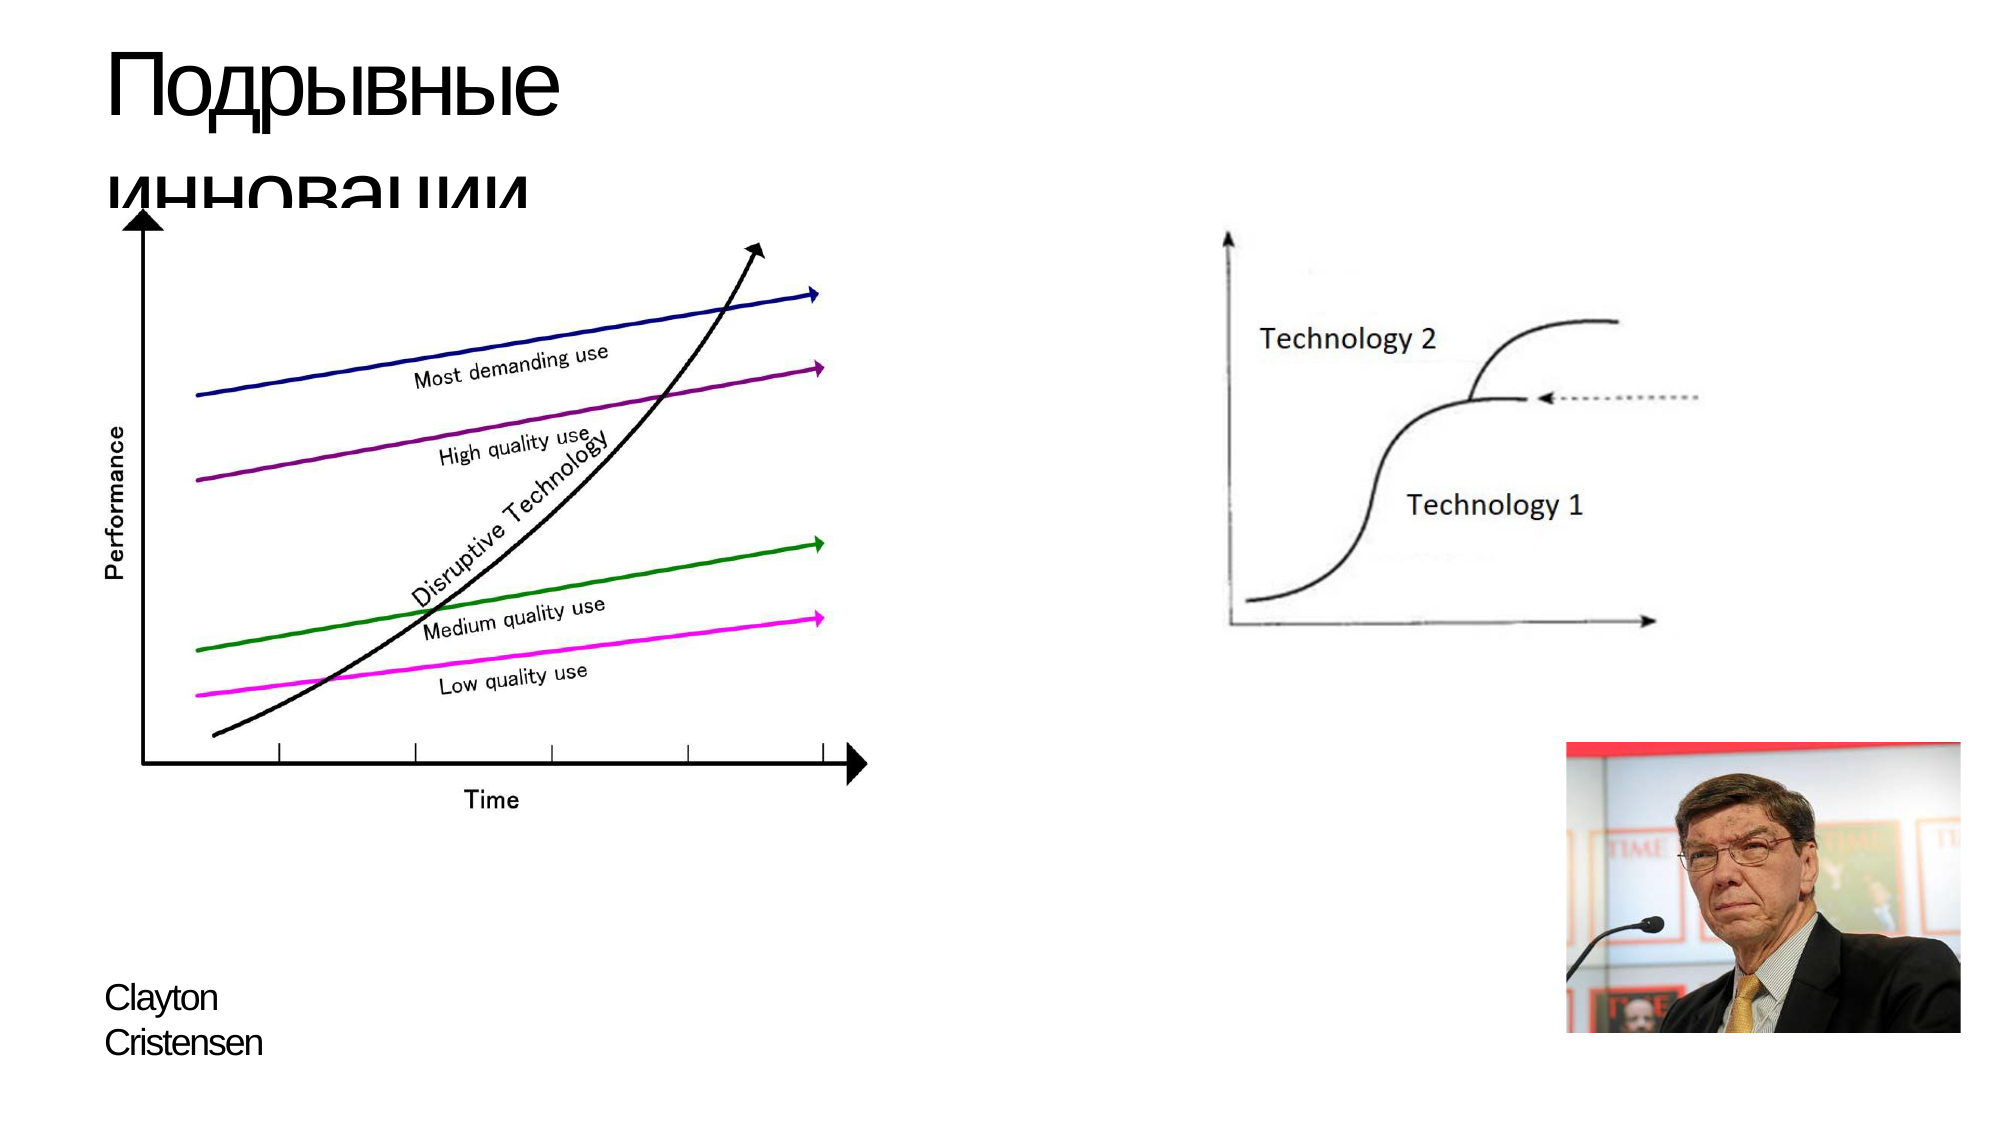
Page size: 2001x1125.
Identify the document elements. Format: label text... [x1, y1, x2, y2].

text_box Clayton Cristensen [102, 971, 390, 1064]
title Подрывные инновации [102, 21, 1010, 244]
text_box [1222, 220, 1706, 640]
text_box [1566, 742, 1961, 1033]
text_box [101, 208, 868, 812]
